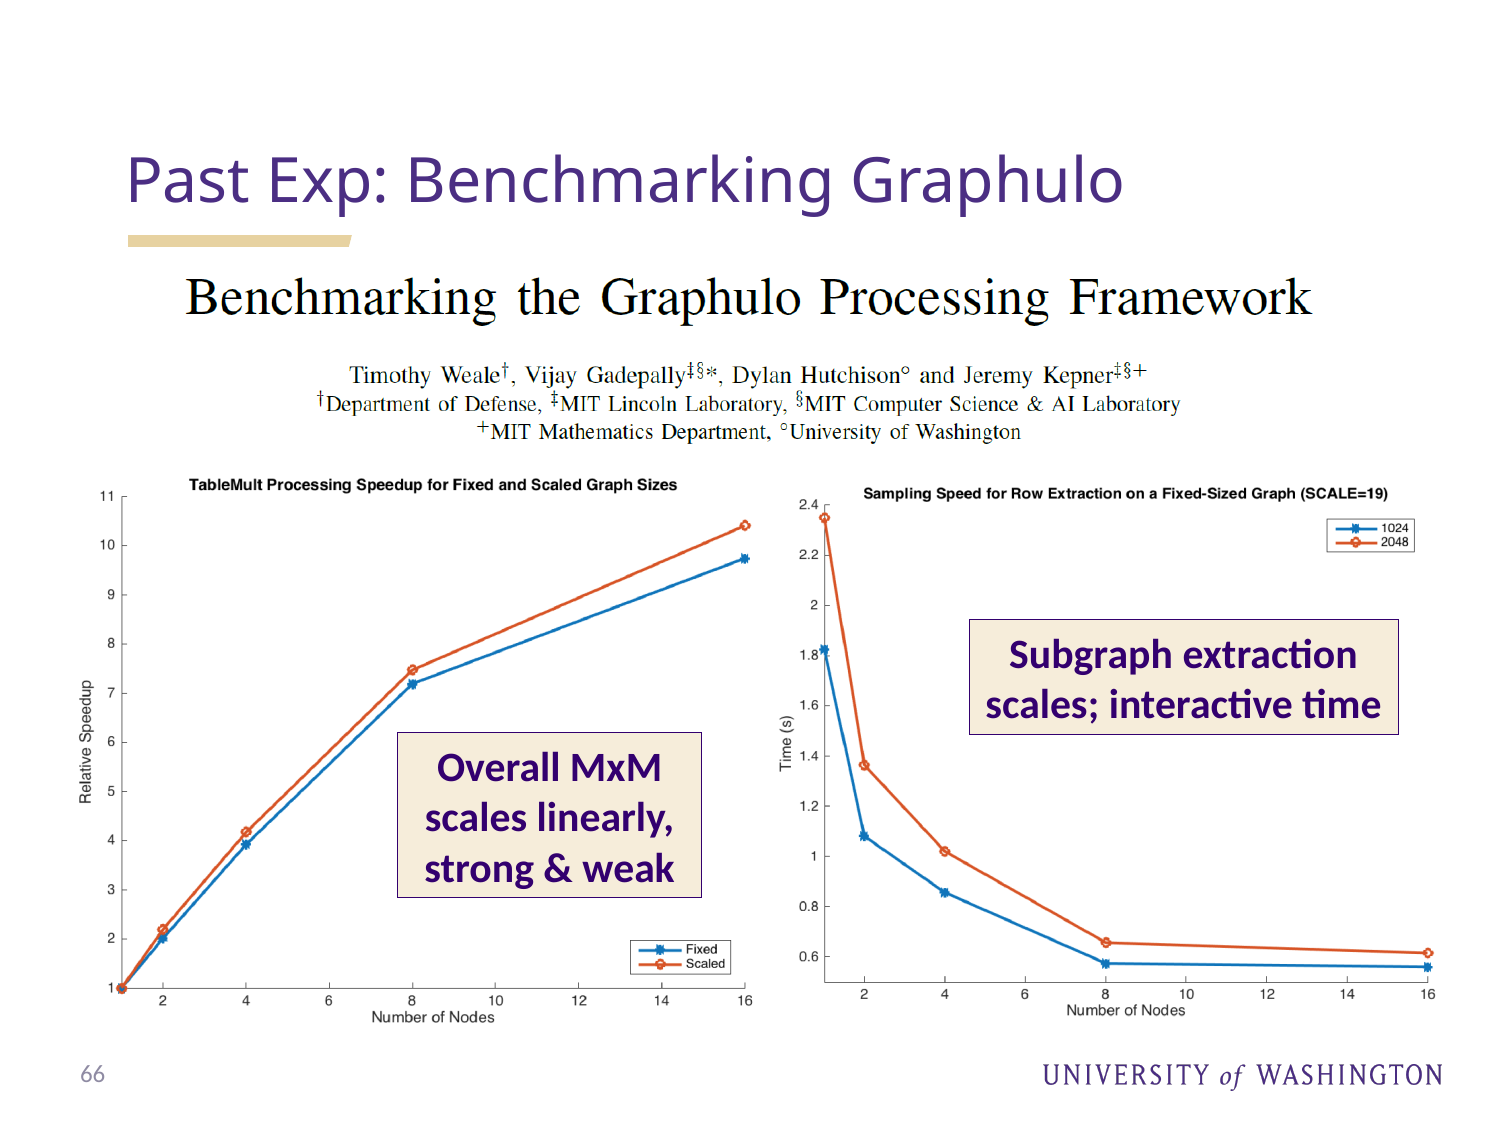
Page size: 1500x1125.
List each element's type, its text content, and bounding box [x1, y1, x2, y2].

slide_number 66 [64, 1042, 403, 1103]
picture [128, 235, 352, 247]
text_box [168, 265, 1327, 463]
picture [65, 464, 1453, 1035]
picture [1043, 1064, 1442, 1091]
list Past Exp: Benchmarking Graphulo [110, 60, 1453, 224]
